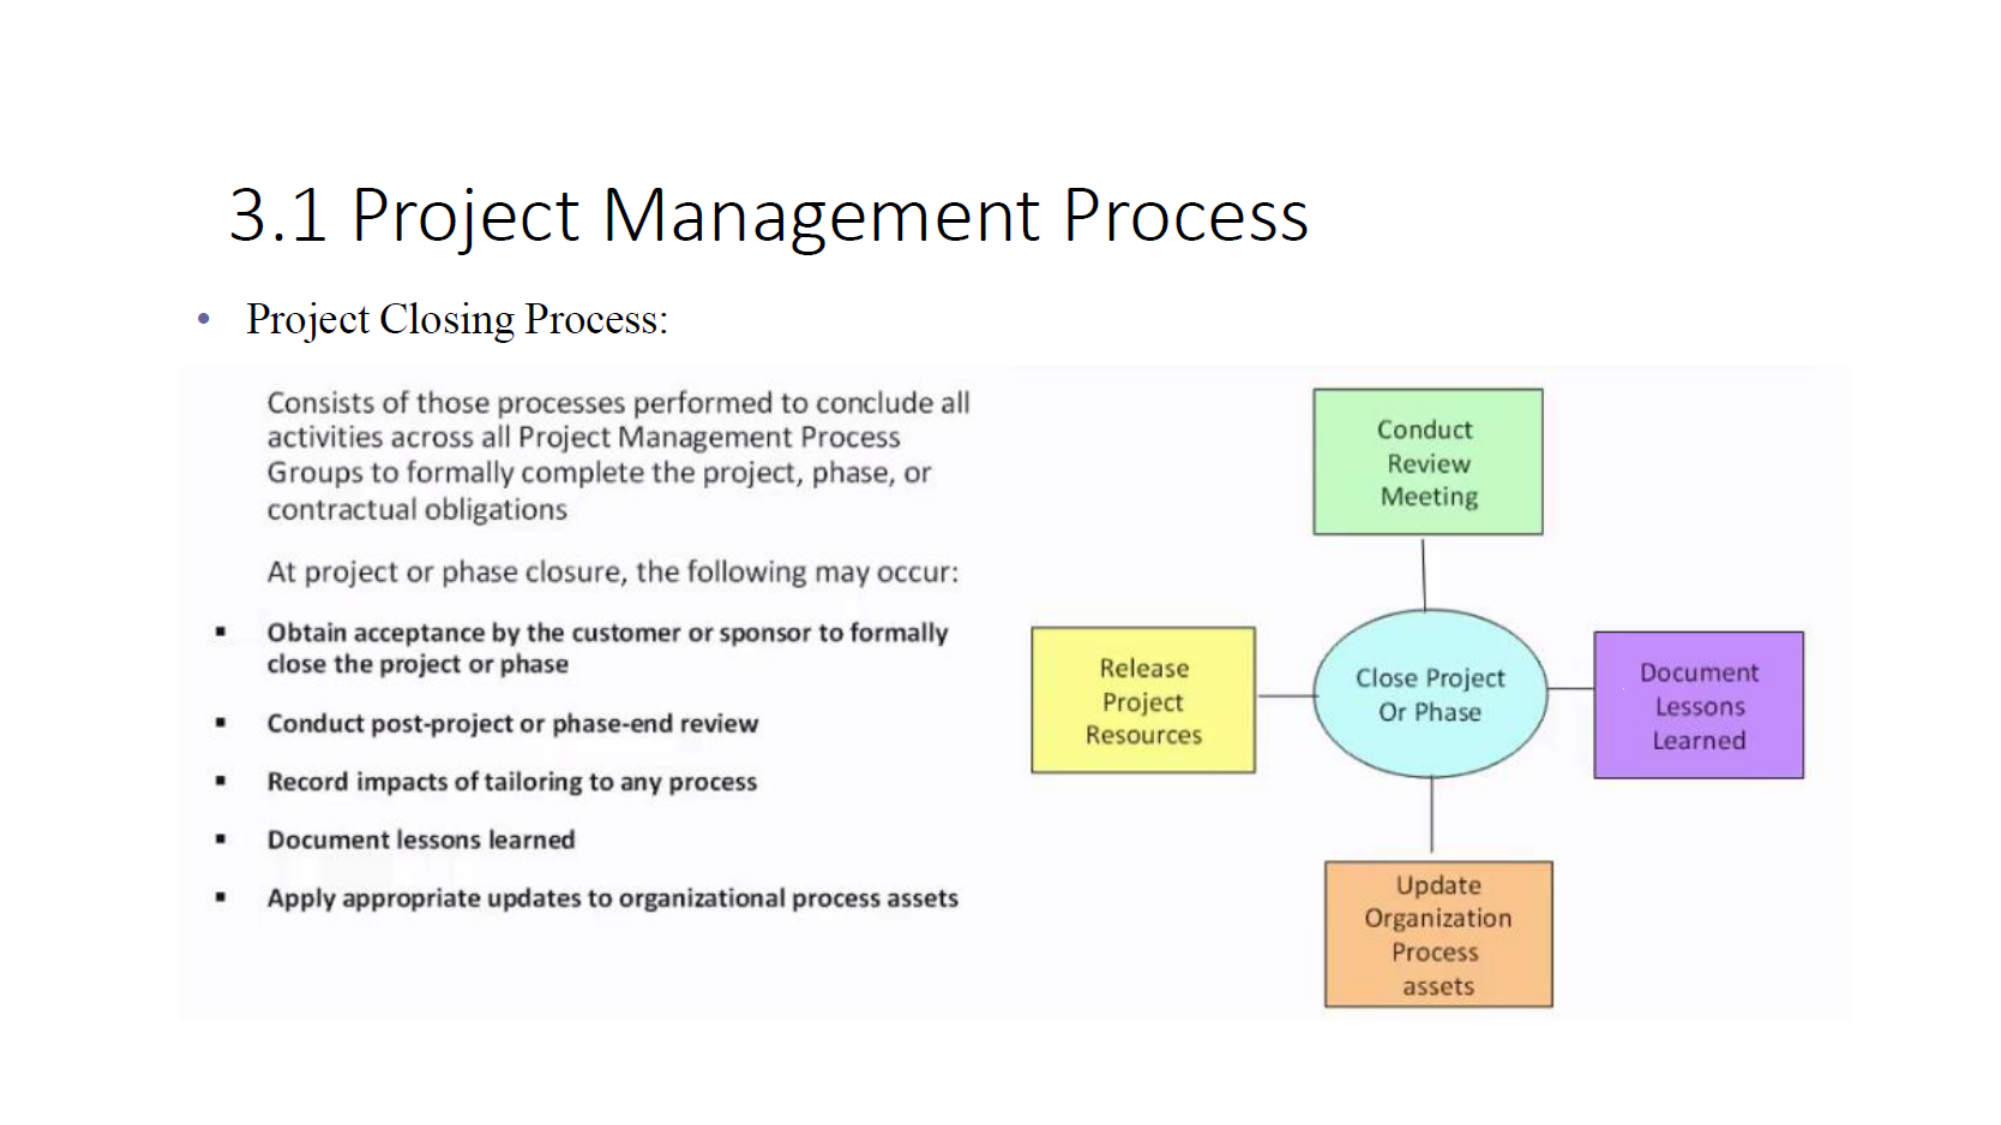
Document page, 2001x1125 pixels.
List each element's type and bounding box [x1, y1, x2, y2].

list [124, 104, 1876, 1020]
